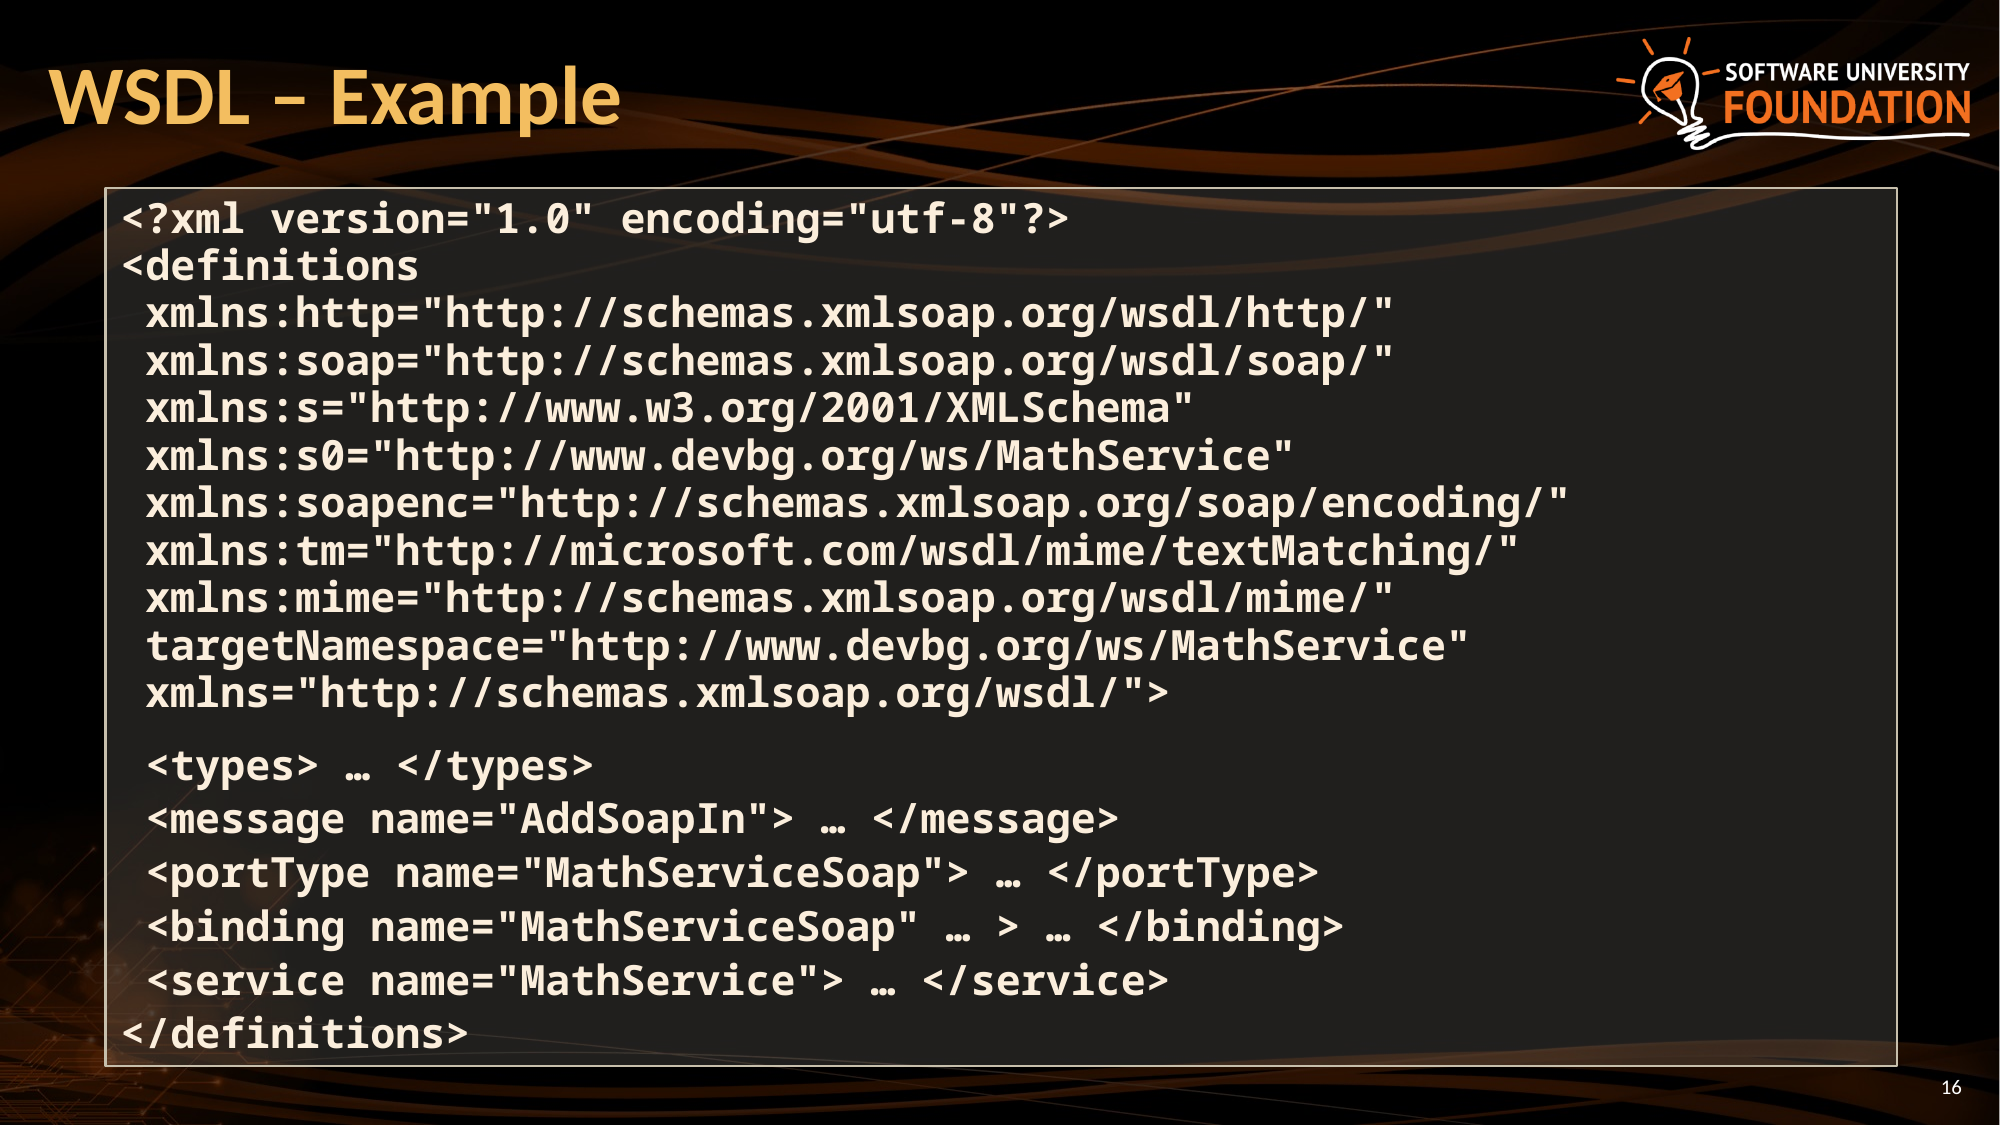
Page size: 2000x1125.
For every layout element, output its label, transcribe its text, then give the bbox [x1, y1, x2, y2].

text_box <?xml version="1.0" encoding="utf-8"?> <definitions xmlns:http="http://schemas.xmlsoap.org/wsdl/http/" xmlns:soap="http://schemas.xmlsoap.org/wsdl/soap/" xmlns:s="http://www.w3.org/2001/XMLSchema" xmlns:s0="http://www.devbg.org/ws/MathService" xmlns:soapenc="http://schemas.xmlsoap.org/soap/encoding/" xmlns:tm="http://microsoft.com/wsdl/mime/textMatching/" xmlns:mime="http://schemas.xmlsoap.org/wsdl/mime/" targetNamespace="http://www.devbg.org/ws/MathService" xmlns="http://schemas.xmlsoap.org/wsdl/"> <types> … </types> <message name="AddSoapIn"> … </message> <portType name="MathServiceSoap"> … </portType> <binding name="MathServiceSoap" … > … </binding> <service name="MathService"> … </service> </definitions> [105, 187, 1898, 1066]
title WSDL – Example [30, 6, 1602, 189]
slide_number 16 [1897, 1070, 1968, 1103]
picture [0, 0, 2000, 1125]
